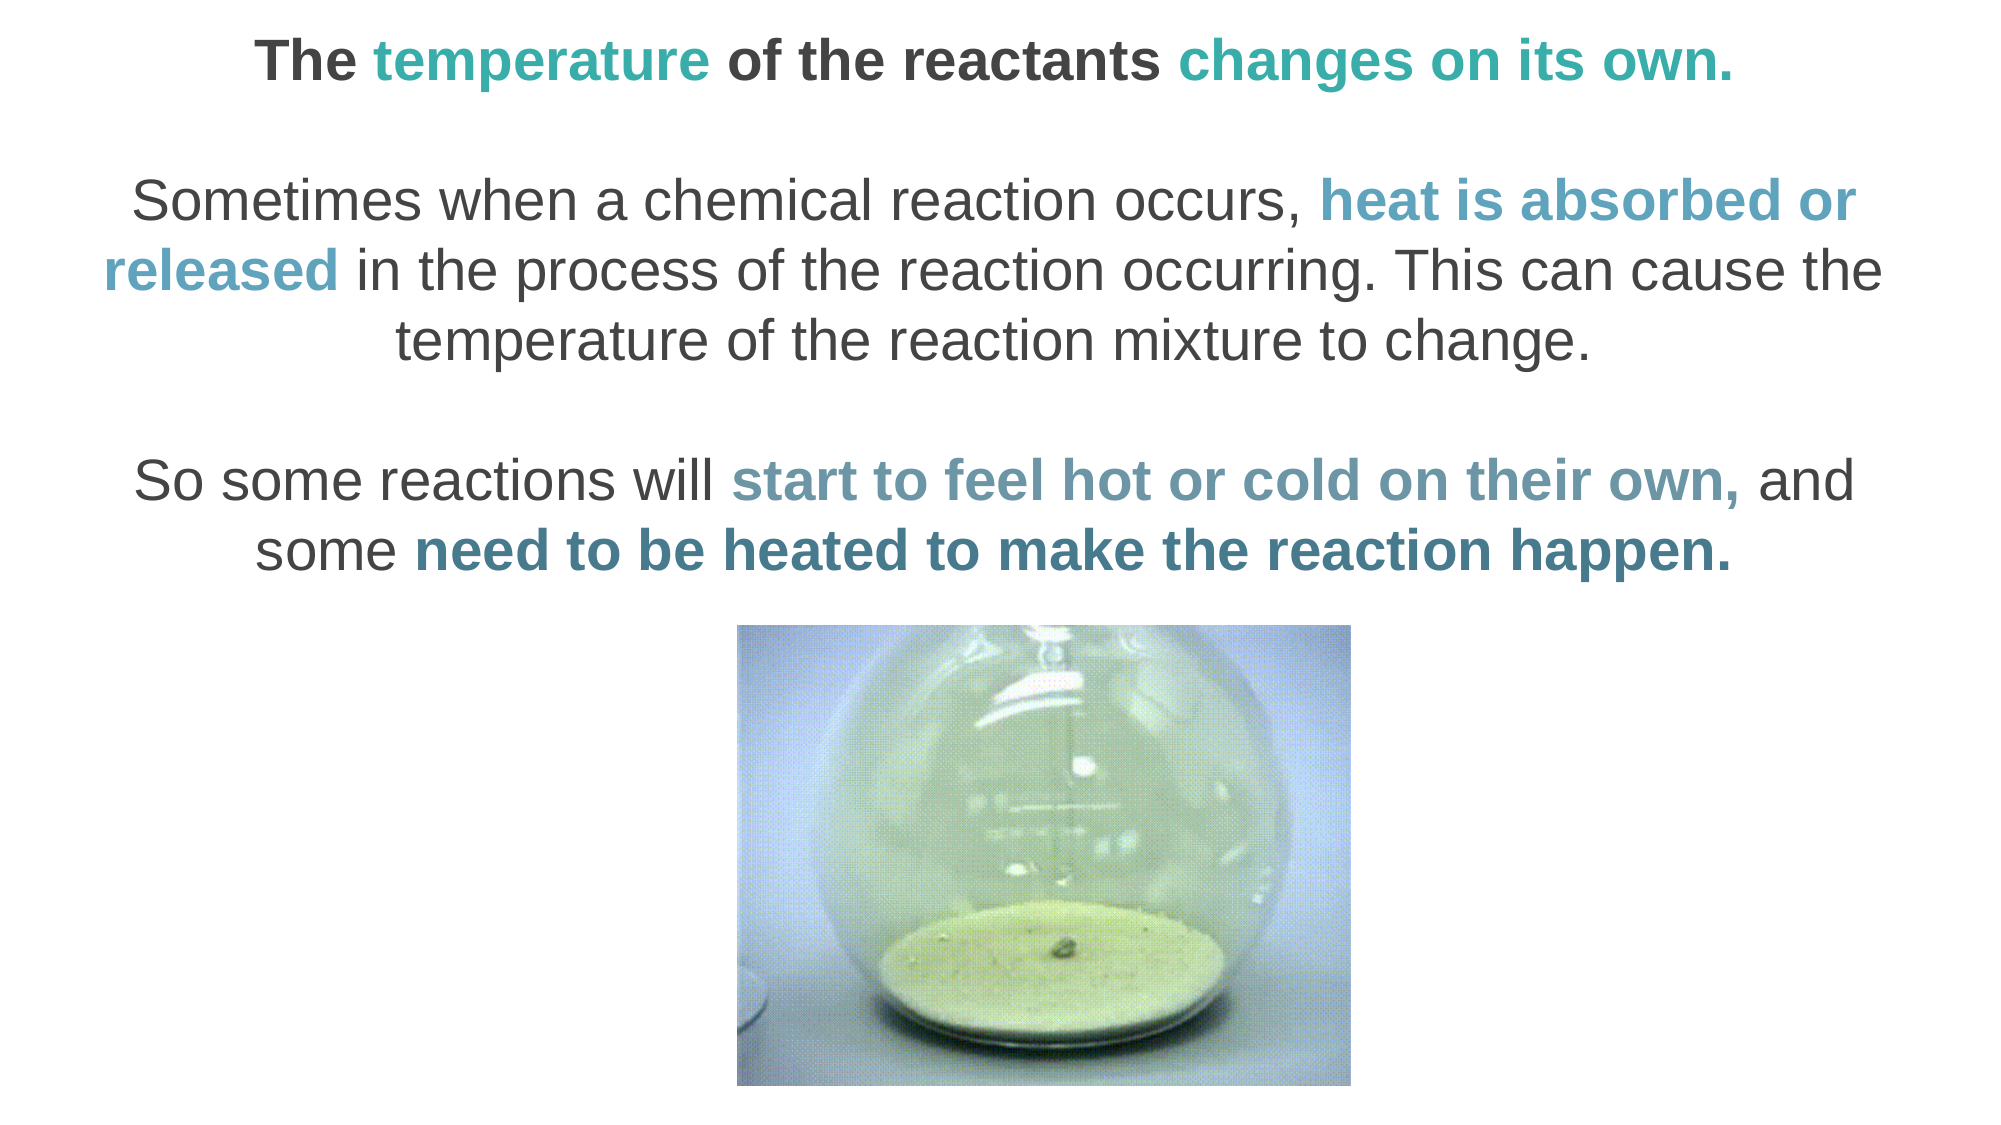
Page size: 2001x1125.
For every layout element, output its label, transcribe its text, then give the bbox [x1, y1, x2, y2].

text_box The temperature of the reactants changes on its own. Sometimes when a chemical reaction occurs, heat is absorbed or released in the process of the reaction occurring. This can cause the temperature of the reaction mixture to change. So some reactions will start to feel hot or cold on their own, and some need to be heated to make the reaction happen. [52, 15, 1938, 590]
picture [737, 625, 1351, 1086]
